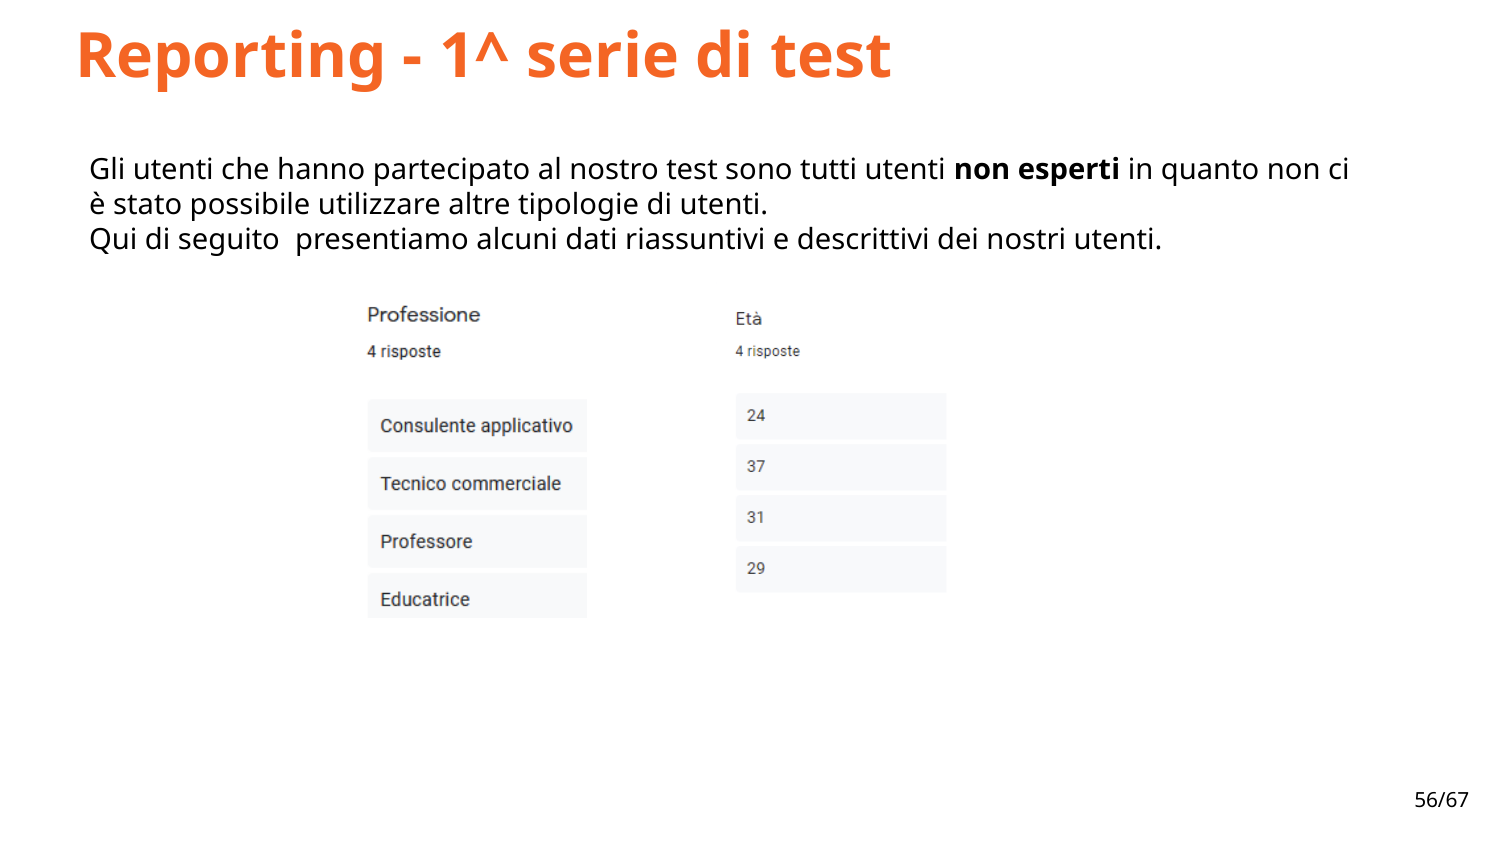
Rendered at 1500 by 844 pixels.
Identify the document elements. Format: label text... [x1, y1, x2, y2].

slide_number 56/67 [1394, 769, 1484, 834]
text_box Gli utenti che hanno partecipato al nostro test sono tutti utenti non esperti in quanto non ci è stato possibile utilizzare altre tipologie di utenti. Qui di seguito presentiamo alcuni dati riassuntivi e descrittivi dei nostri utenti. [74, 135, 1379, 271]
text_box [60, 98, 1440, 331]
title Reporting - 1^ serie di test [60, 0, 1440, 98]
picture [364, 302, 587, 619]
picture [715, 282, 947, 619]
